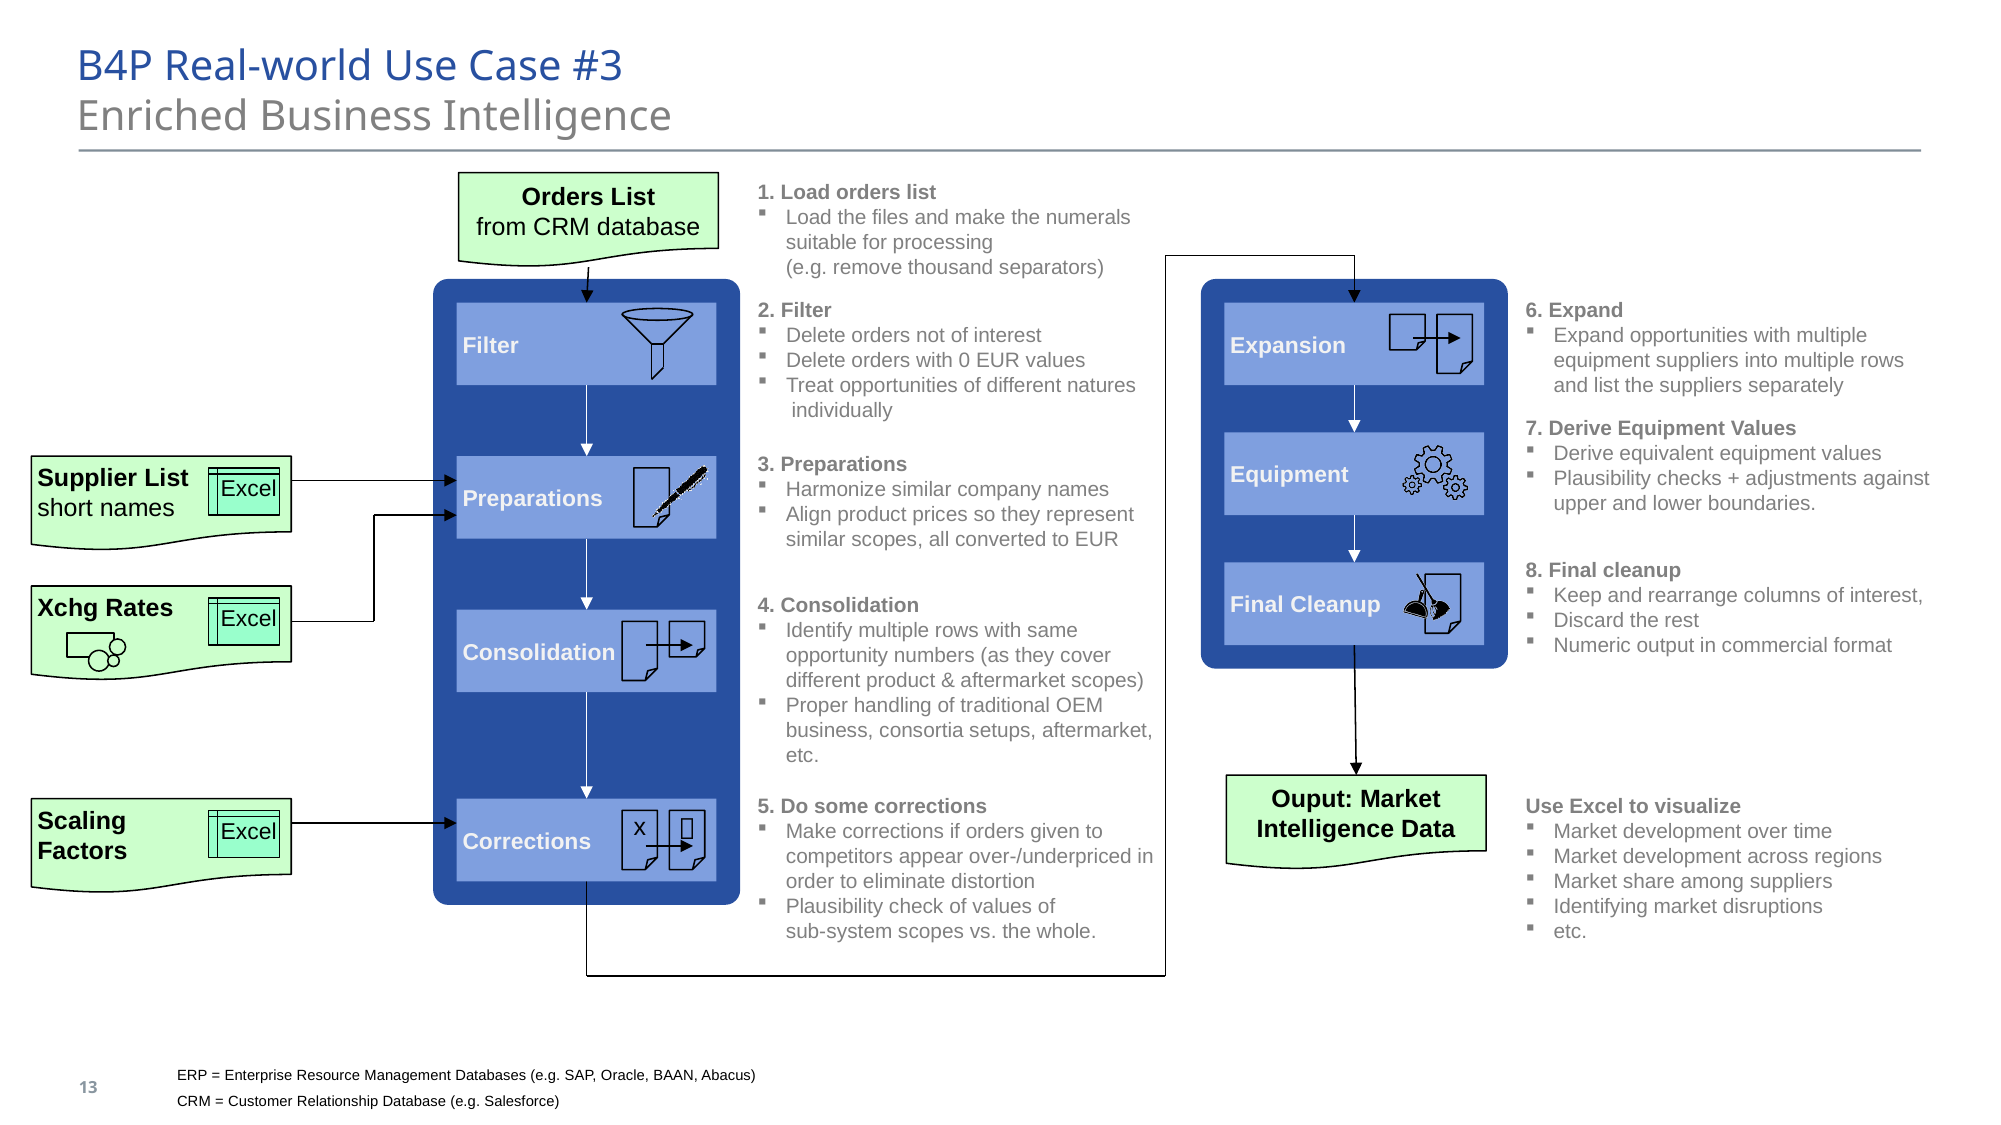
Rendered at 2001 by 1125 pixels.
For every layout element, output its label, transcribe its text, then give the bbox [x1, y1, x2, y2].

text_box 8. Final cleanup Keep and rearrange columns of interest, Discard the rest Numeric output in commercial format [1518, 548, 1982, 659]
text_box Equipment [1222, 430, 1486, 517]
text_box [431, 276, 586, 479]
text_box  [667, 808, 707, 872]
picture [1401, 572, 1451, 622]
list ERP = Enterprise Resource Management Databases (e.g. SAP, Oracle, BAAN, Abacus) CRM = Customer Relationship Database (e.g. Salesforce) [165, 1058, 1504, 1118]
text_box Consolidation [455, 608, 719, 694]
text_box [431, 522, 586, 822]
text_box [86, 648, 109, 674]
text_box [588, 276, 743, 907]
text_box [65, 631, 116, 659]
text_box Excel [207, 466, 282, 517]
text_box Corrections [455, 797, 719, 883]
text_box [1423, 572, 1463, 636]
text_box [1355, 276, 1511, 671]
text_box [619, 619, 660, 683]
text_box 2. Filter Delete orders not of interest Delete orders with 0 EUR values Treat opportunities of different natures individually [750, 289, 1161, 399]
text_box [667, 619, 707, 659]
text_box [1387, 312, 1428, 352]
text_box [431, 830, 586, 907]
text_box Xchg Rates [29, 583, 294, 682]
text_box 7. Derive Equipment Values Derive equivalent equipment values Plausibility checks + adjustments against upper and lower boundaries. [1518, 407, 1982, 517]
text_box Ouput: Market Intelligence Data [1224, 772, 1489, 871]
text_box 5. Do some corrections Make corrections if orders given to competitors appear over-/underpriced in order to eliminate distortion Plausibility check of values of sub-system scopes vs. the whole. [750, 785, 1161, 895]
text_box [431, 487, 455, 514]
text_box [107, 636, 128, 657]
text_box 4. Consolidation Identify multiple rows with same opportunity numbers (as they cover different product & aftermarket scopes) Proper handling of traditional OEM business, consortia setups, aftermarket, etc. [750, 584, 1161, 694]
text_box [1198, 276, 1353, 671]
text_box Orders List from CRM database [456, 170, 721, 268]
text_box Scaling Factors [29, 796, 294, 895]
title B4P Real-world Use Case #3 Enriched Business Intelligence [76, 30, 1920, 149]
text_box [1434, 312, 1475, 376]
text_box Expansion [1222, 300, 1486, 387]
picture [623, 435, 735, 548]
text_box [621, 308, 694, 380]
text_box 3. Preparations Harmonize similar company names Align product prices so they represent similar scopes, all converted to EUR [750, 442, 1161, 553]
text_box Preparations [455, 454, 636, 541]
text_box Supplier List short names [29, 453, 294, 552]
text_box [105, 652, 122, 669]
text_box Filter [455, 300, 719, 387]
text_box Excel [207, 596, 282, 647]
text_box 1. Load orders list Load the files and make the numerals suitable for processing (e.g. remove thousand separators) [750, 170, 1167, 281]
text_box Use Excel to visualize Market development over time Market development across regions Market share among suppliers Identifying market disruptions etc. [1518, 785, 1982, 895]
picture [1401, 444, 1470, 502]
text_box 6. Expand Expand opportunities with multiple equipment suppliers into multiple rows and list the suppliers separately [1518, 289, 1982, 399]
text_box Excel [207, 808, 282, 860]
text_box x [619, 808, 660, 872]
text_box Final Cleanup [1222, 560, 1486, 647]
